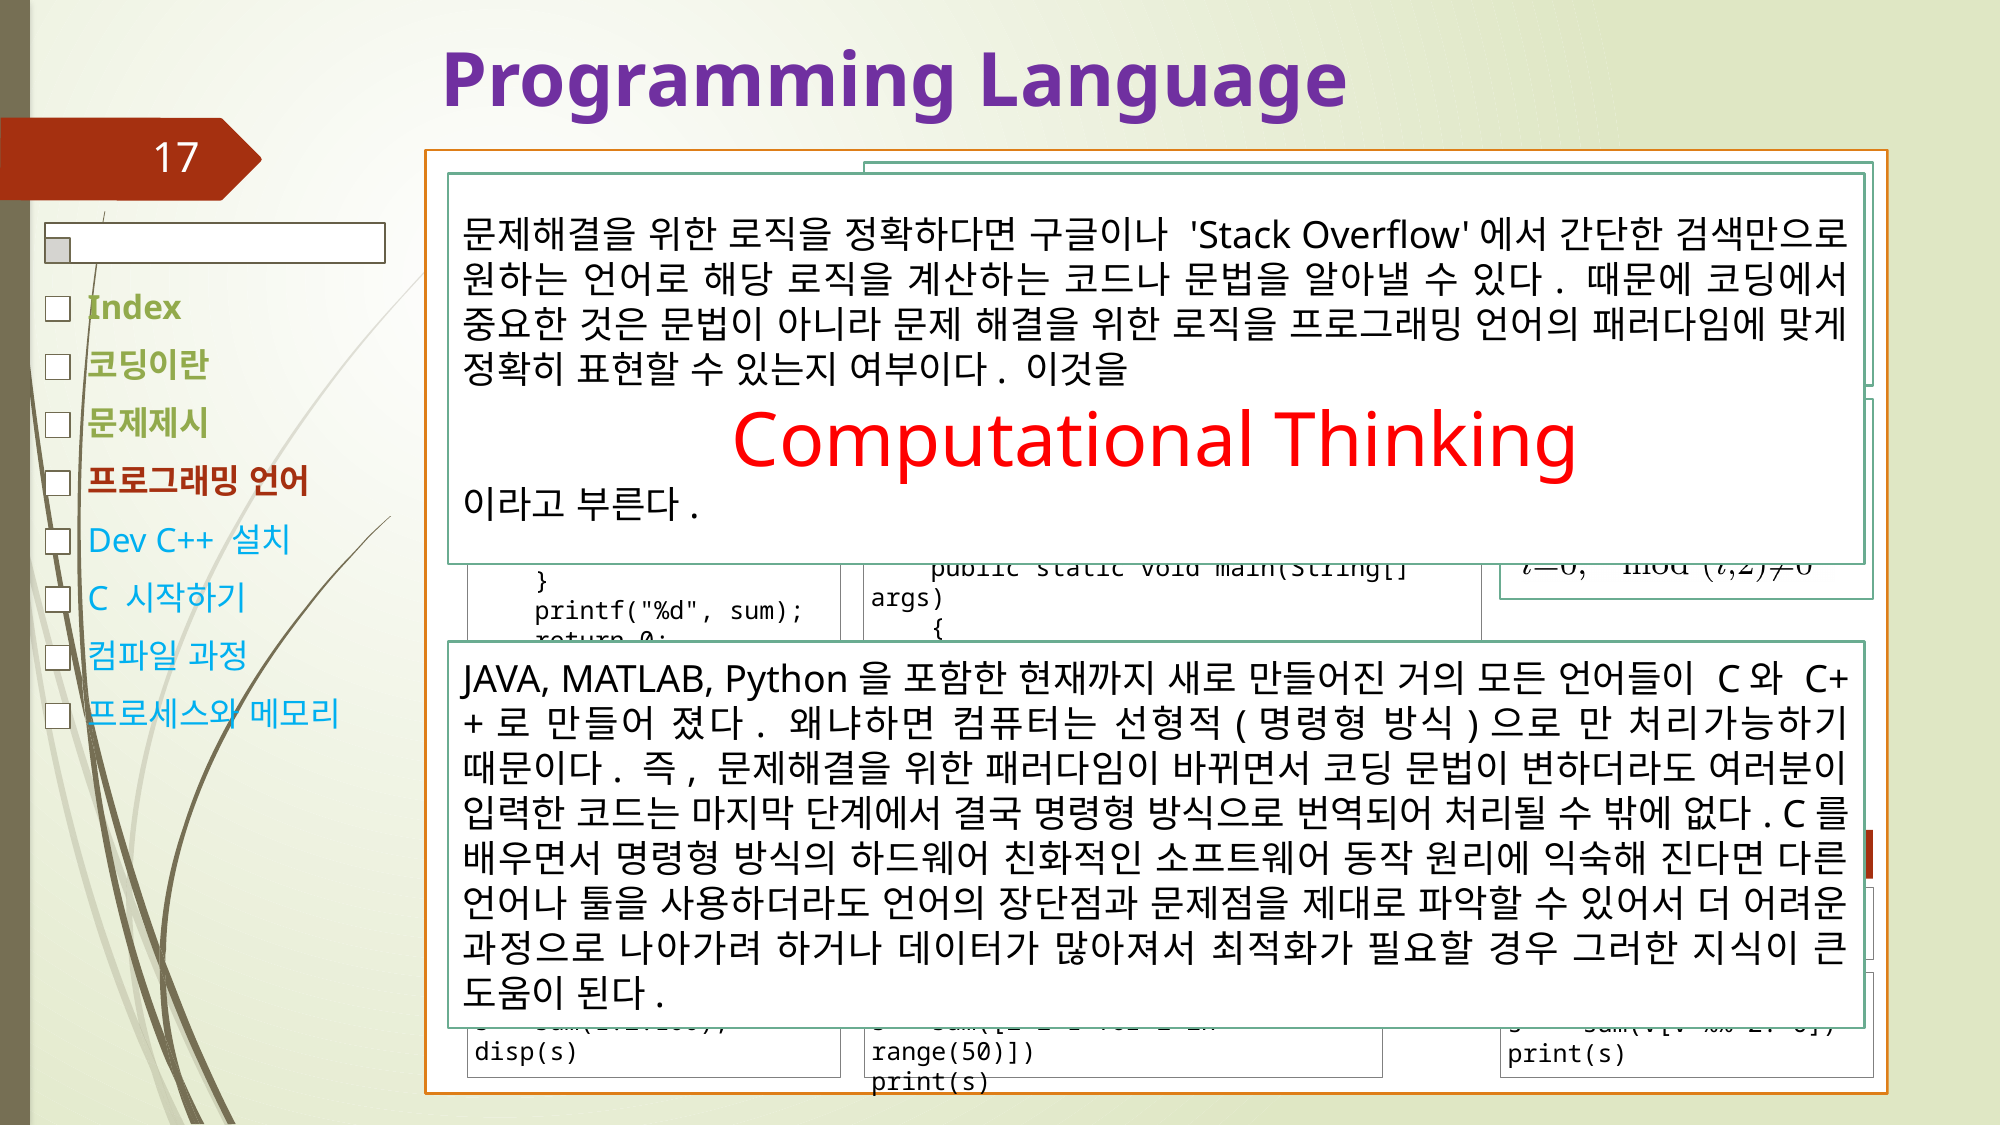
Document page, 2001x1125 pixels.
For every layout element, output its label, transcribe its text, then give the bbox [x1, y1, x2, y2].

slide_number 17 [87, 129, 216, 150]
title Programming Language [425, 24, 1888, 130]
text_box R [1866, 829, 1873, 879]
text_box v <- 1:100 s <- sum(v[v %% 2!=0]) print(s) [1499, 971, 1874, 1079]
text_box import java.util.stream.IntStream; public class Test { public static void main(String[] args) { Integer sum = IntStream.range(0, 100) .filter(s -> s%2 != 0) .reduce(0, (x,y) -> x+y); System.out.println(sum); } } [862, 565, 1483, 640]
text_box s = sum([2*i+1 for i in range(50)]) print(s) [863, 1029, 1383, 1079]
text_box [1499, 398, 1874, 600]
text_box [863, 161, 1874, 387]
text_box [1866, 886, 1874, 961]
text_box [879, 177, 1837, 368]
text_box 문제해결을 위한 로직을 정확하다면 구글이나 'Stack Overflow'에서 간단한 검색만으로 원하는 언어로 해당 로직을 계산하는 코드나 문법을 알아낼 수 있다. 때문에 코딩에서 중요한 것은 문법이 아니라 문제 해결을 위한 로직을 프로그래밍 언어의 패러다임에 맞게 정확히 표현할 수 있는지 여부이다. 이것을 Computational Thinking 이라고 부른다. [447, 172, 1866, 565]
text_box JAVA, MATLAB, Python을 포함한 현재까지 새로 만들어진 거의 모든 언어들이 C와 C++로 만들어 졌다. 왜냐하면 컴퓨터는 선형적(명령형 방식)으로 만 처리가능하기 때문이다. 즉, 문제해결을 위한 패러다임이 바뀌면서 코딩 문법이 변하더라도 여러분이 입력한 코드는 마지막 단계에서 결국 명령형 방식으로 번역되어 처리될 수 밖에 없다. C를 배우면서 명령형 방식의 하드웨어 친화적인 소프트웨어 동작 원리에 익숙해 진다면 다른 언어나 툴을 사용하더라도 언어의 장단점과 문제점을 제대로 파악할 수 있어서 더 어려운 과정으로 나아가려 하거나 데이터가 많아져서 최적화가 필요할 경우 그러한 지식이 큰 도움이 된다. [447, 640, 1866, 1029]
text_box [44, 150, 386, 746]
text_box #include <stdio.h> int main() { int sum =0, i=0; while(i < 100) { i++; if (i %2 != 0) sum =+ i; } printf("%d", sum); return 0; } [466, 565, 841, 640]
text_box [1519, 425, 1837, 585]
text_box s = sum(1:2:100); disp(s) [466, 1029, 841, 1079]
